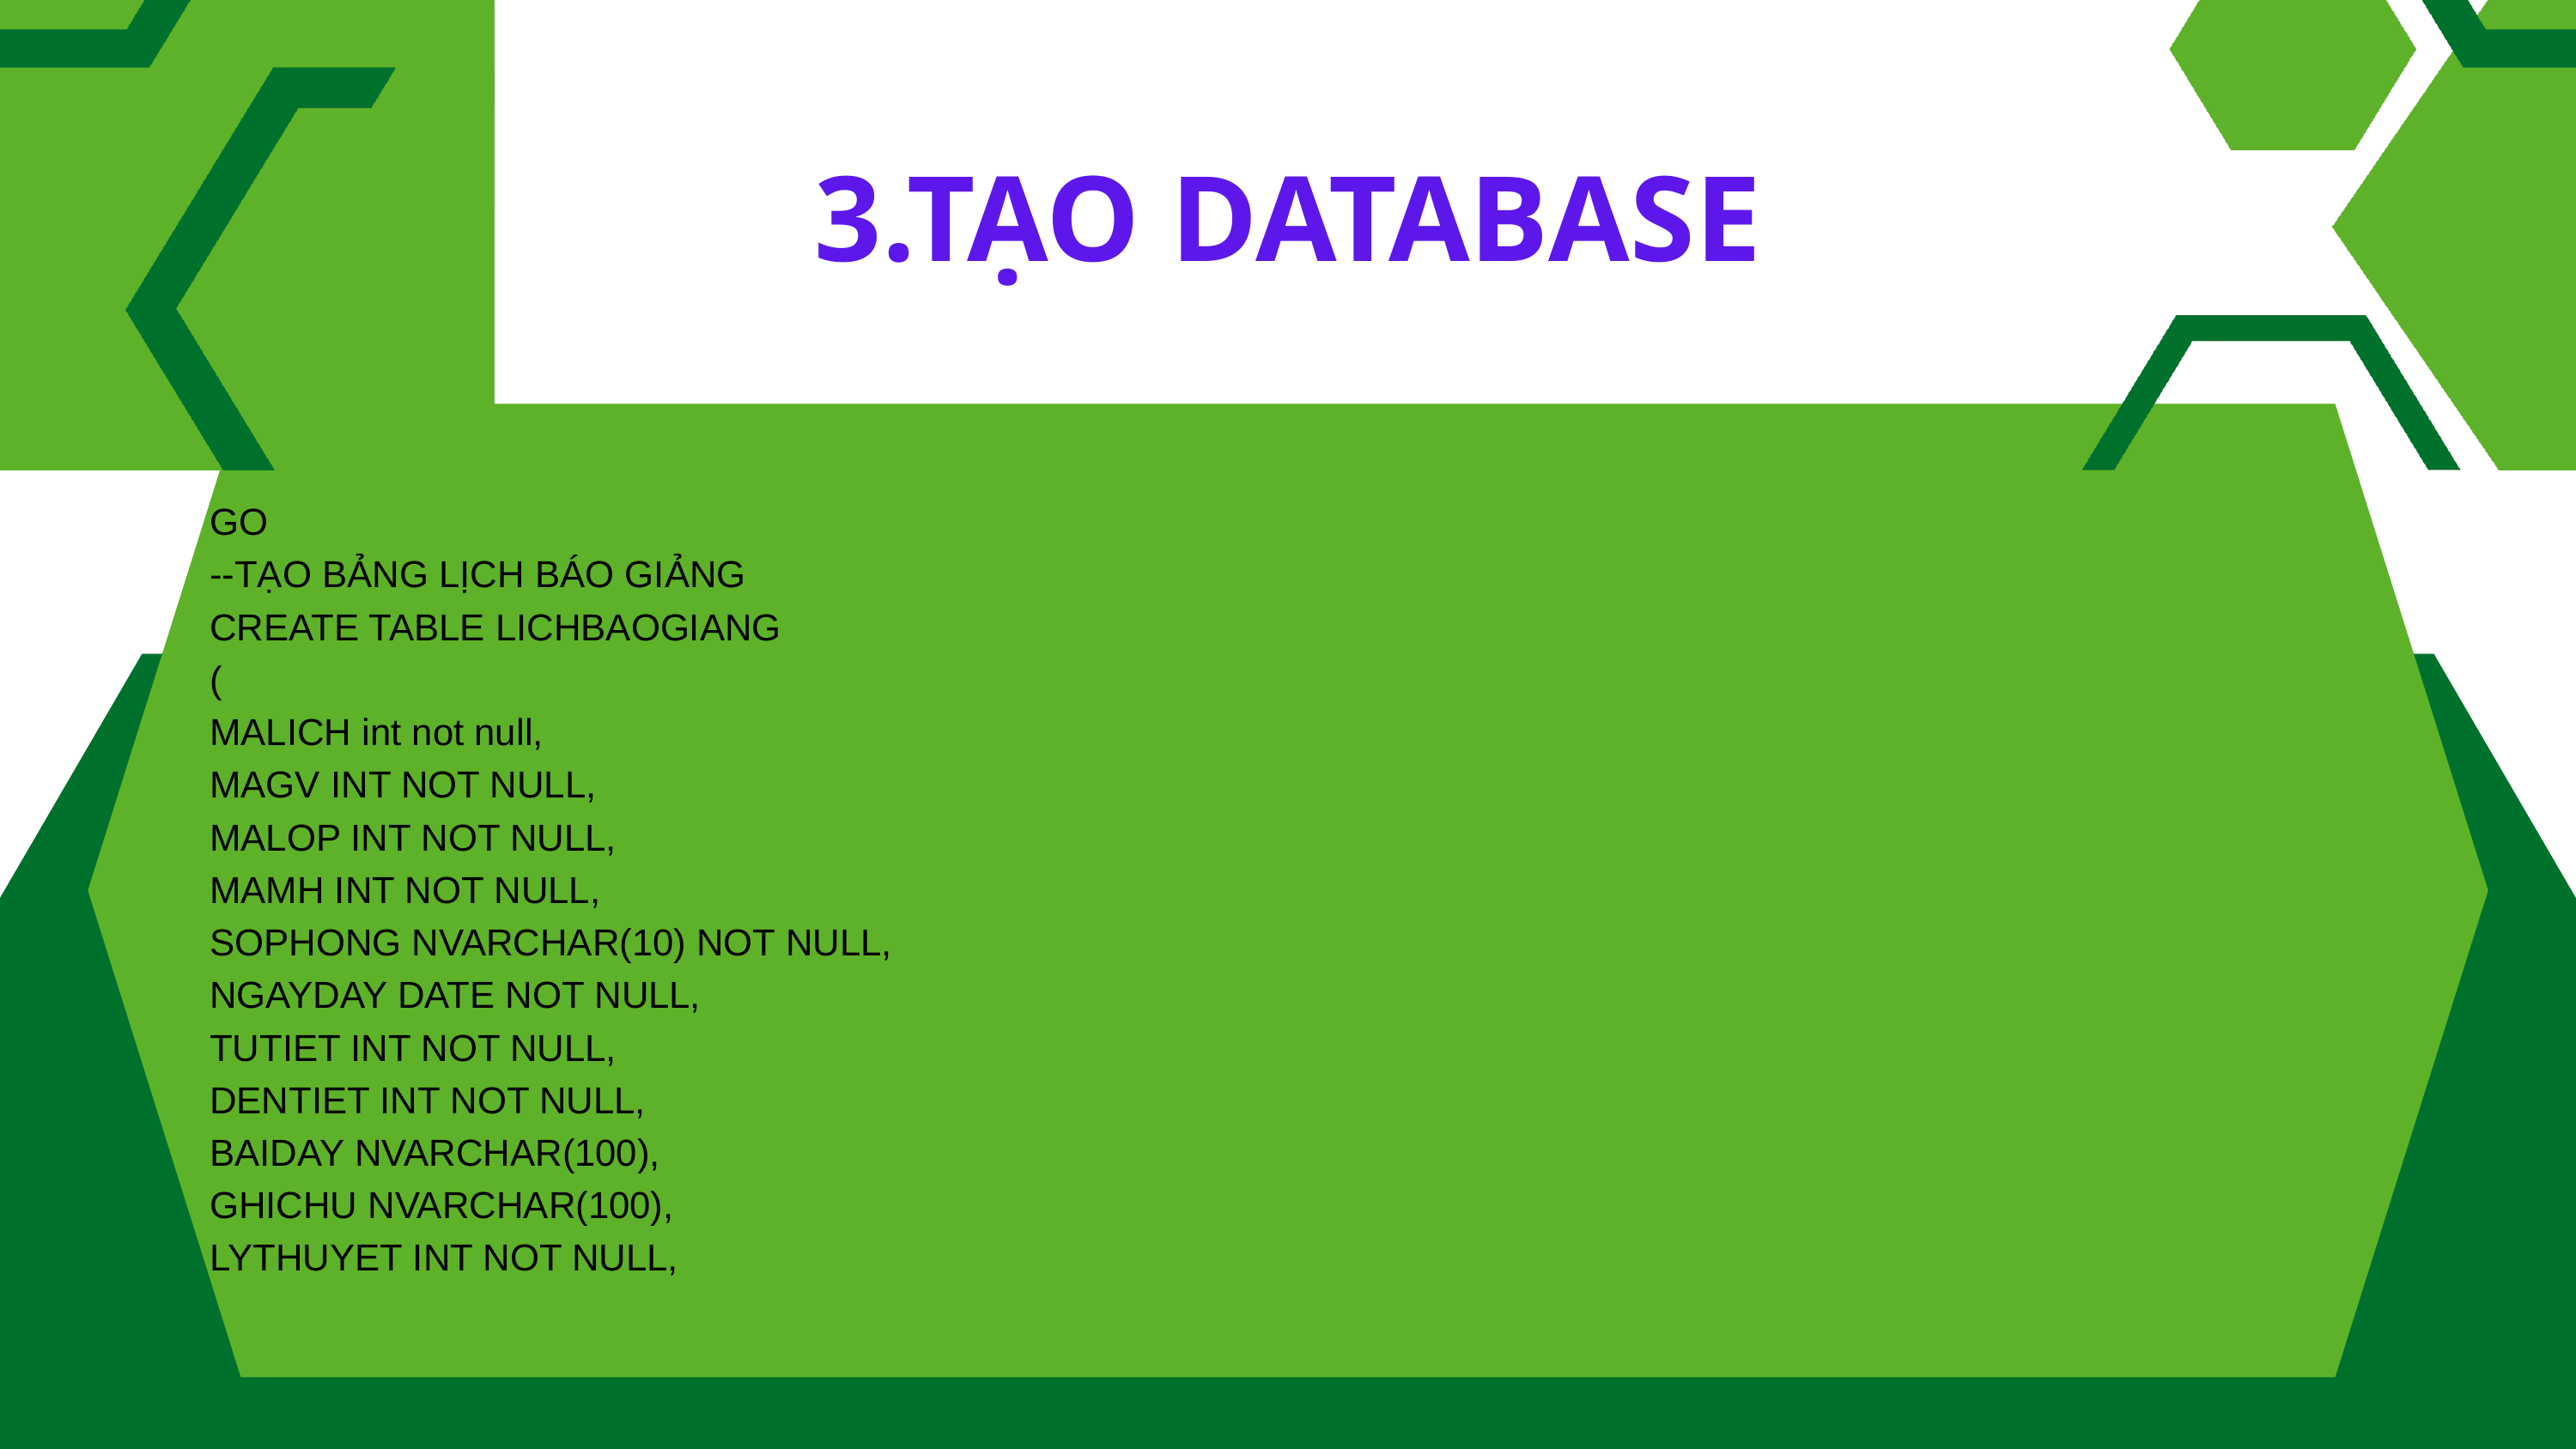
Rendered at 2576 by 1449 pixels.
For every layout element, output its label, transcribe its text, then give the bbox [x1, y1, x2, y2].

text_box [88, 403, 2488, 1378]
text_box [2081, 0, 2576, 470]
text_box 3.TẠO DATABASE [495, 161, 2081, 400]
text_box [0, 653, 2576, 1449]
text_box [0, 0, 495, 470]
